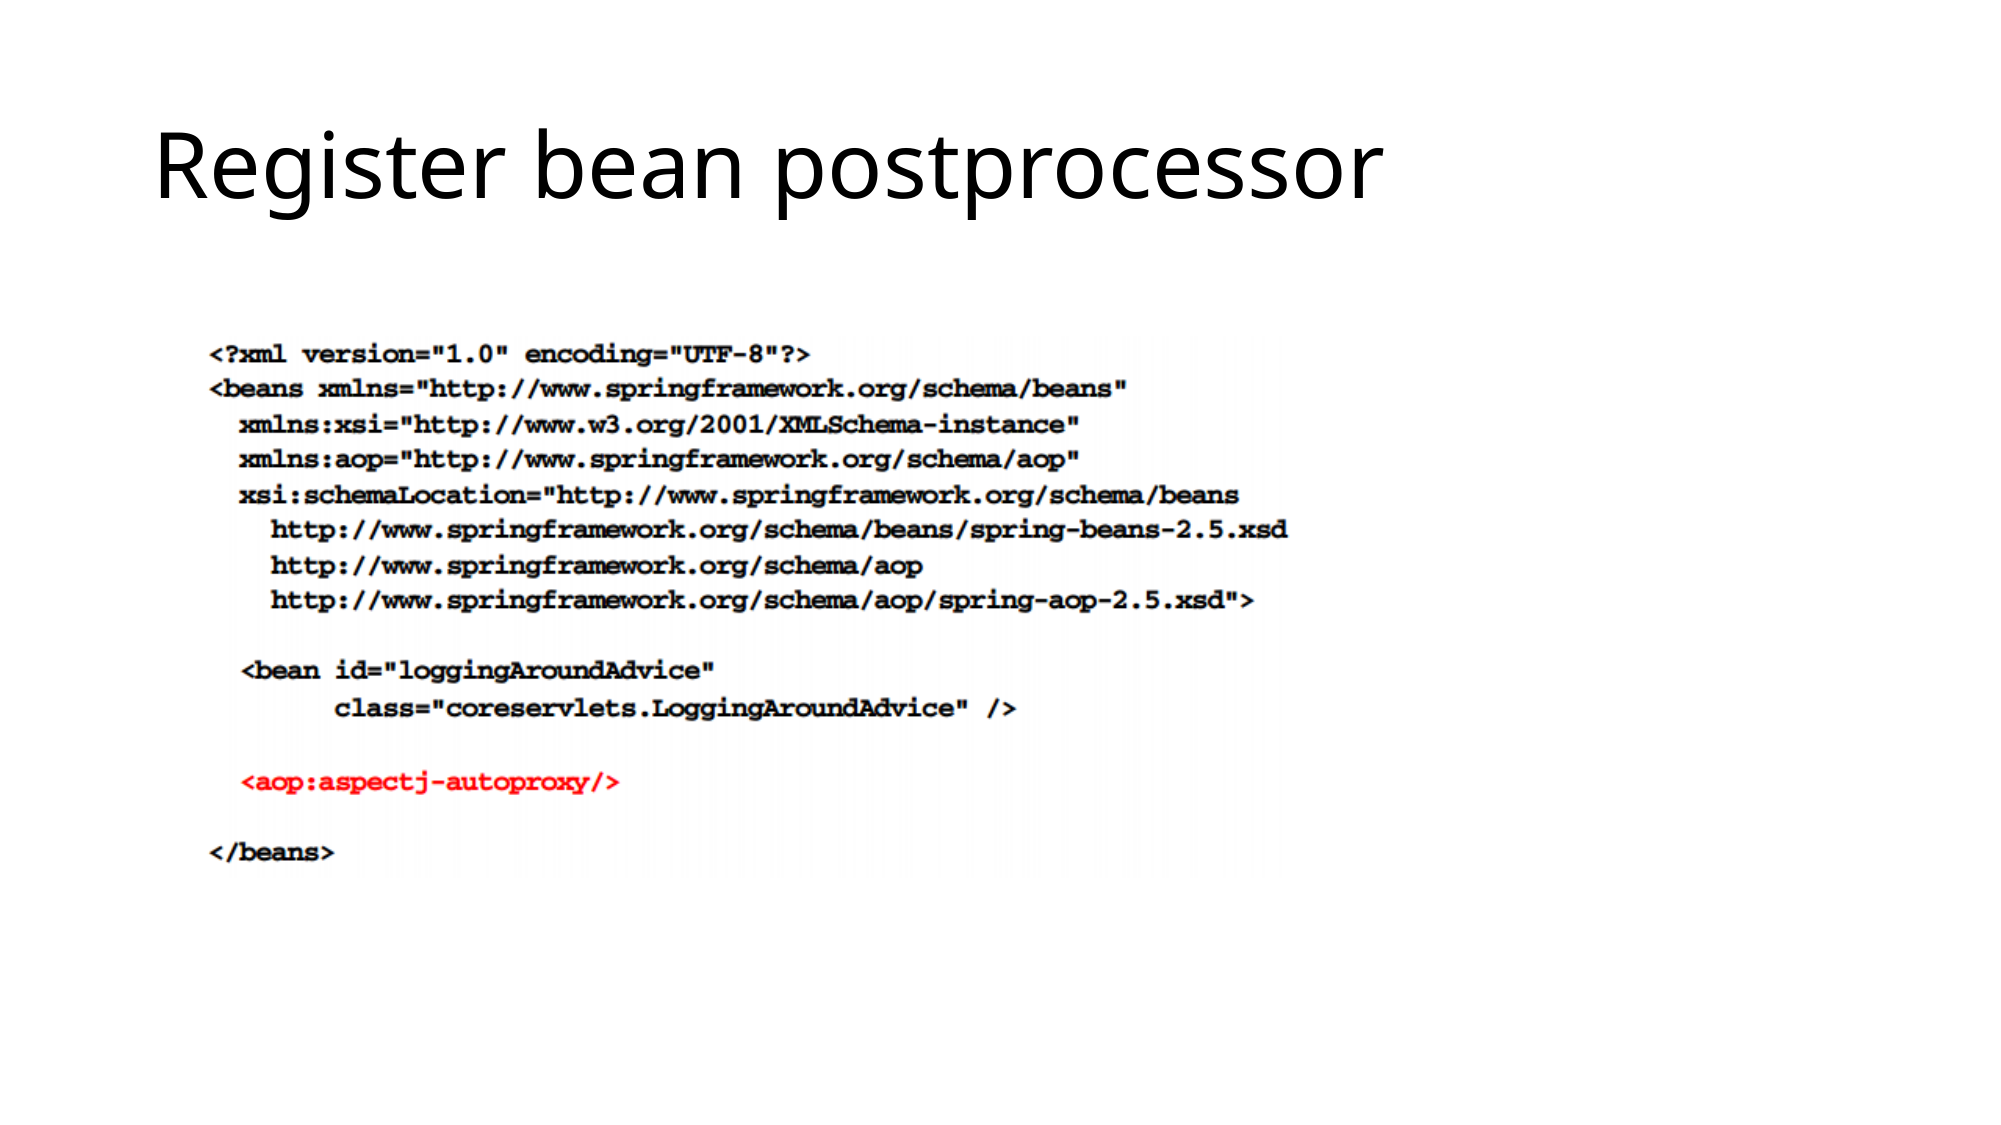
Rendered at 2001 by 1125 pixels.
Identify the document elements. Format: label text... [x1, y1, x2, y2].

picture [205, 336, 1291, 878]
title Register bean postprocessor [137, 59, 1863, 278]
